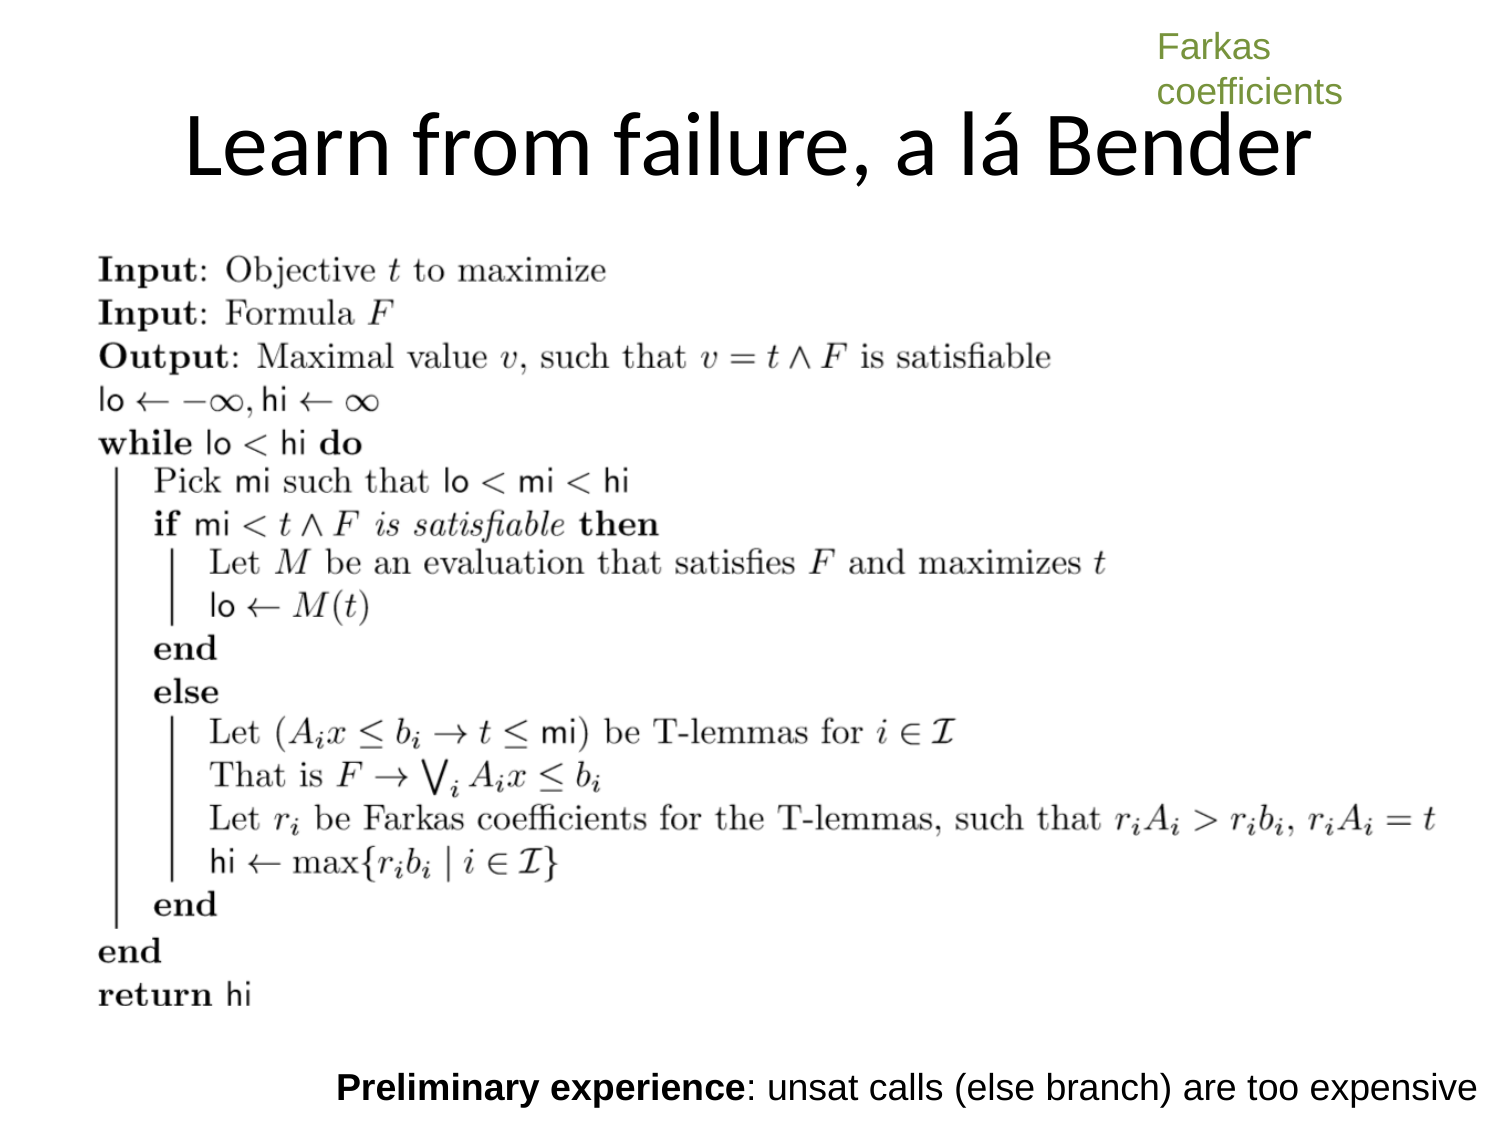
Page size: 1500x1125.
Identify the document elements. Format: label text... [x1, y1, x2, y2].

title Learn from failure, a lá Bender [74, 44, 1426, 230]
text_box Preliminary experience: unsat calls (else branch) are too expensive [321, 1055, 1500, 1116]
picture [42, 232, 1458, 1006]
text_box Farkas coefficients [1067, 14, 1483, 75]
